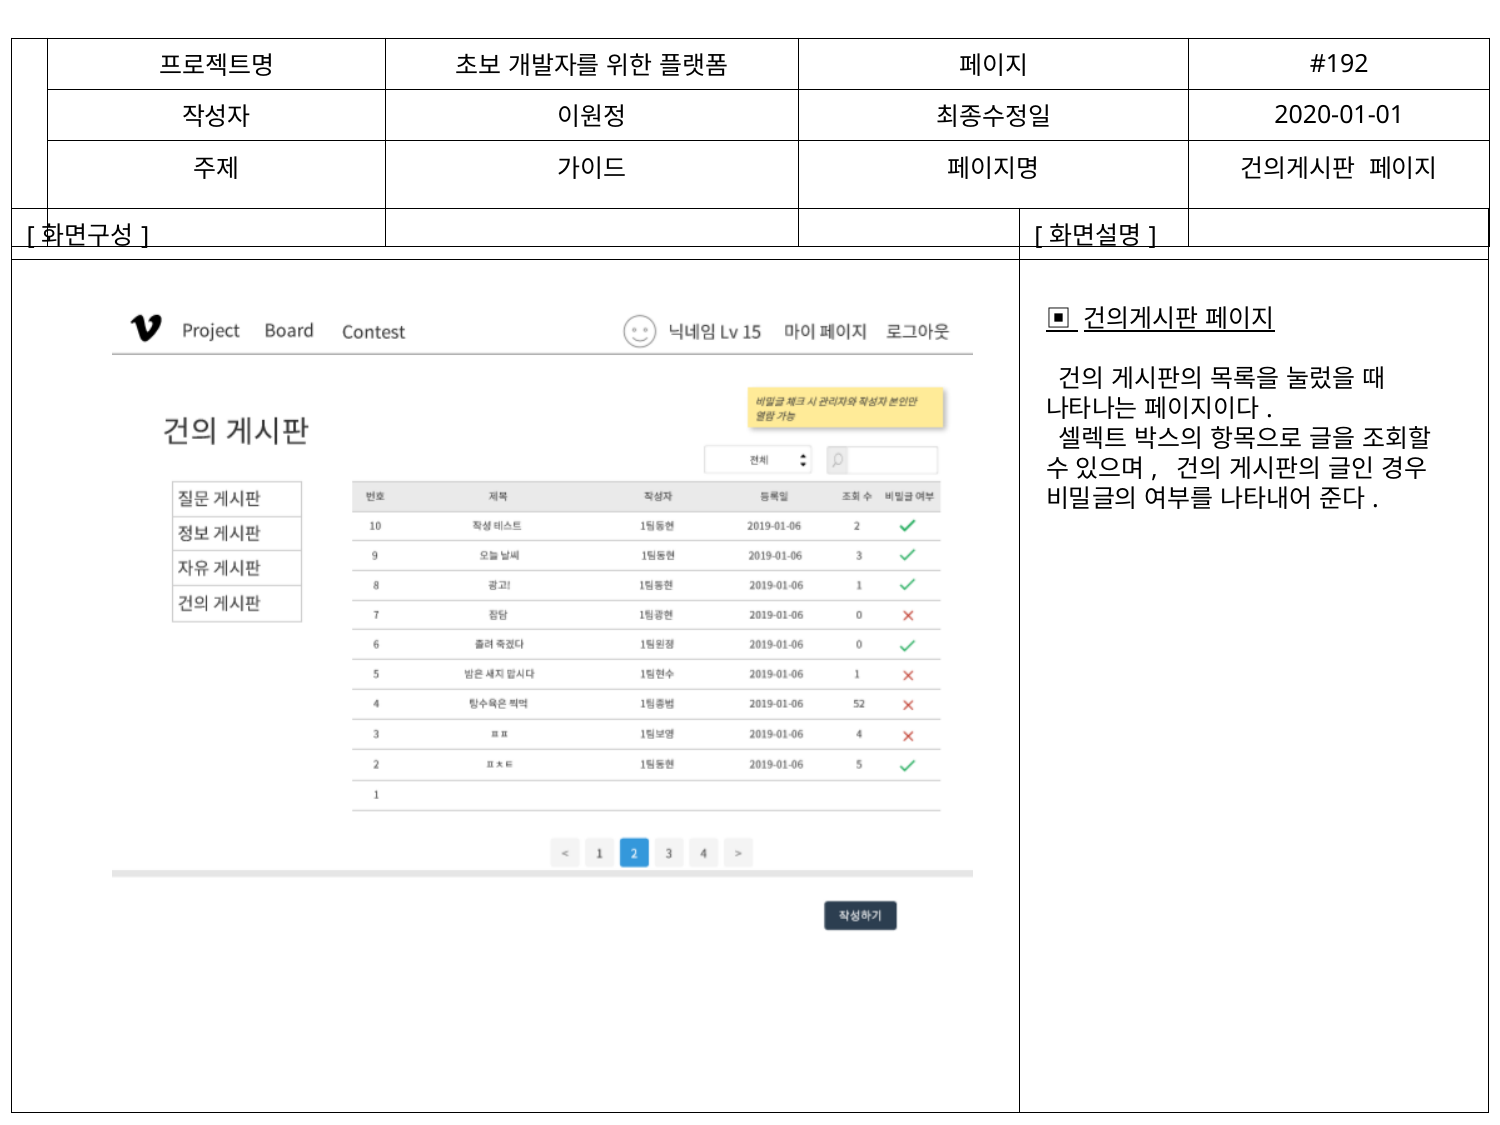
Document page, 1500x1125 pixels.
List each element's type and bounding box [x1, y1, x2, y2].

table_cell [799, 141, 1188, 208]
table_header [386, 39, 798, 89]
text_box [1031, 295, 1477, 520]
picture [111, 295, 973, 945]
table_cell [799, 90, 1188, 140]
table_cell [386, 141, 798, 208]
table_cell [1189, 90, 1489, 140]
table_header [1189, 39, 1489, 89]
table_cell [48, 90, 385, 140]
table_header [1020, 209, 1488, 259]
table_cell [386, 90, 798, 140]
table_cell [48, 141, 385, 208]
table_header [12, 209, 1019, 259]
table_cell [1020, 260, 1488, 1112]
table_header [799, 39, 1188, 89]
table_header [12, 39, 47, 208]
table_cell [1189, 141, 1489, 208]
table_header [48, 39, 385, 89]
table_cell [12, 260, 1019, 1112]
